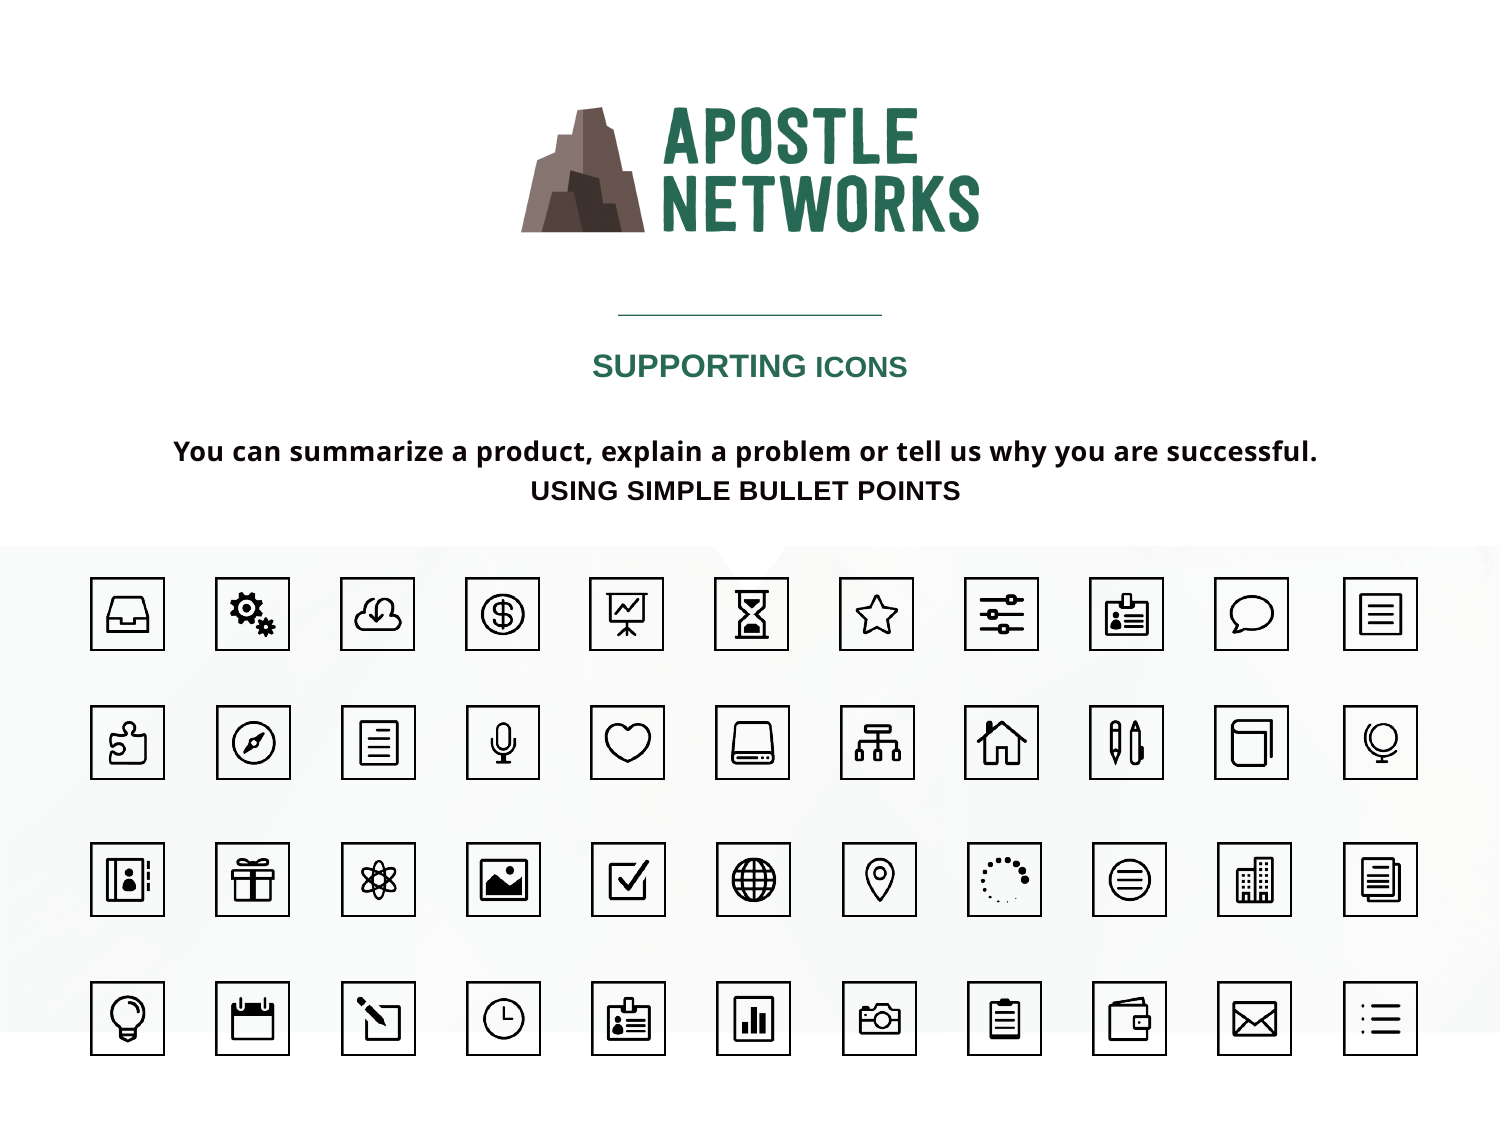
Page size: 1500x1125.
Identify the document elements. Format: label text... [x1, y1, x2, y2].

picture [466, 980, 541, 1056]
picture [216, 705, 291, 781]
picture [341, 705, 416, 781]
picture [1214, 705, 1289, 781]
picture [215, 980, 291, 1056]
picture [591, 980, 666, 1056]
picture [1217, 980, 1293, 1056]
picture [589, 576, 665, 652]
picture [967, 980, 1042, 1056]
picture [1089, 576, 1164, 652]
picture [215, 576, 290, 652]
picture [90, 980, 165, 1056]
picture [466, 841, 541, 917]
picture [464, 576, 540, 652]
picture [1092, 980, 1167, 1056]
picture [465, 705, 541, 781]
picture [1342, 841, 1418, 917]
picture [215, 841, 291, 917]
picture [1217, 841, 1293, 917]
picture [841, 980, 917, 1056]
picture [841, 841, 917, 917]
picture [716, 980, 792, 1056]
picture [90, 576, 165, 652]
picture [340, 576, 415, 652]
picture [90, 841, 165, 917]
picture [590, 705, 665, 781]
picture [1092, 841, 1167, 917]
picture [1342, 705, 1418, 781]
picture [714, 576, 790, 652]
picture [839, 576, 914, 652]
text_box [0, 527, 1500, 1125]
picture [1213, 576, 1289, 652]
title SUPPORTING ICONS [75, 337, 1425, 392]
picture [340, 980, 416, 1056]
picture [964, 705, 1040, 781]
text_box You can summarize a product, explain a problem or tell us why you are successful. USING SIMPLE BULLET POINTS [88, 420, 1412, 514]
picture [716, 841, 792, 917]
picture [1089, 705, 1164, 781]
picture [340, 841, 416, 917]
picture [1342, 576, 1418, 652]
picture [1342, 980, 1418, 1056]
picture [967, 841, 1042, 917]
picture [591, 841, 666, 917]
picture [839, 705, 915, 781]
picture [521, 55, 979, 284]
picture [90, 705, 165, 781]
picture [715, 705, 790, 781]
picture [964, 576, 1039, 652]
